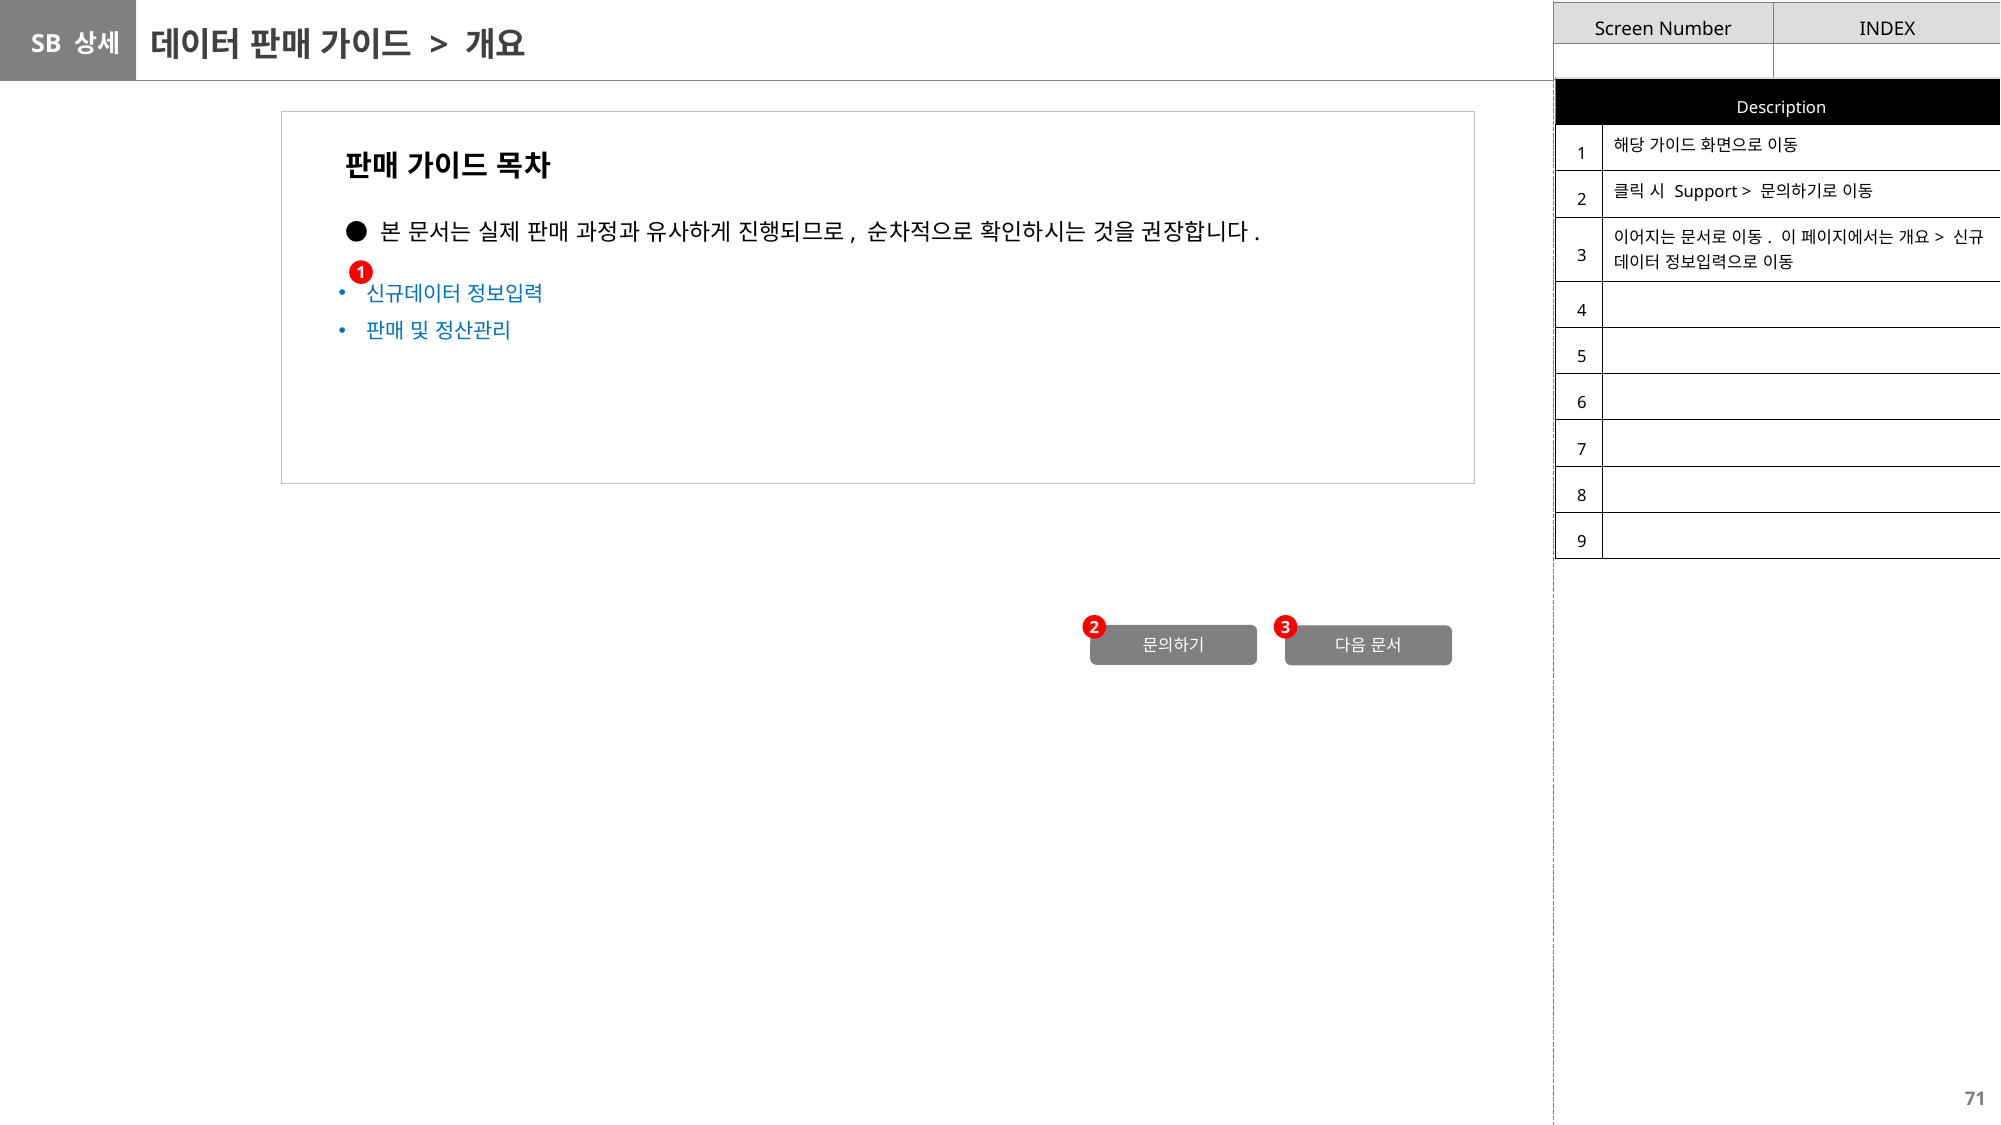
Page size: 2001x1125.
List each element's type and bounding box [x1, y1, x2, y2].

table_cell [1603, 125, 2000, 170]
table_cell [1556, 328, 1602, 373]
table_cell [1603, 513, 2000, 558]
table_cell [1556, 420, 1602, 466]
table_cell [1603, 374, 2000, 419]
text_box [1082, 615, 1259, 667]
table_cell [1556, 467, 1602, 512]
table_cell [1556, 218, 1602, 281]
table_cell [1603, 218, 2000, 281]
text_box [279, 109, 1477, 485]
title [135, 9, 1554, 77]
table_cell [1603, 328, 2000, 373]
table_cell [1556, 513, 1602, 558]
text_box [1273, 615, 1454, 667]
table_cell [1603, 171, 2000, 217]
table_cell [1603, 467, 2000, 512]
table_cell [1603, 420, 2000, 466]
table_cell [1556, 374, 1602, 419]
table_cell [1556, 171, 1602, 217]
table_cell [1556, 282, 1602, 327]
table_cell [1603, 282, 2000, 327]
table_header [1556, 79, 2000, 124]
table_cell [1556, 125, 1602, 170]
